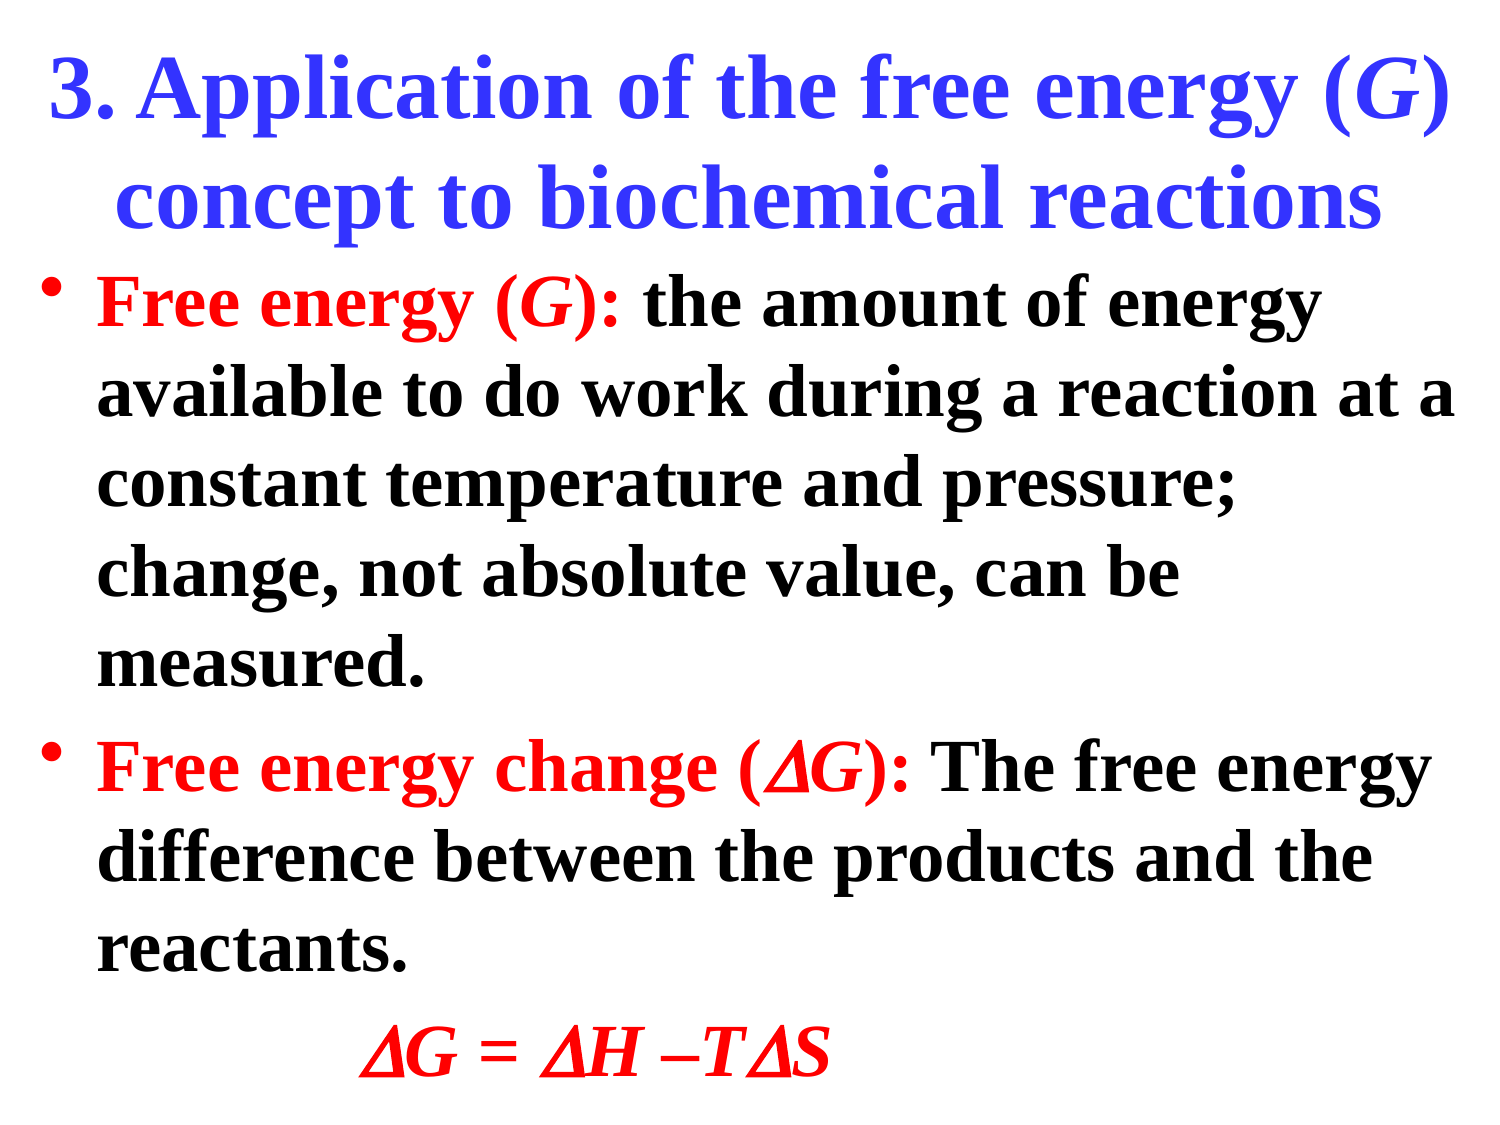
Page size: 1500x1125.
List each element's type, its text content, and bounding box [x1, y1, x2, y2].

title 3. Application of the free energy (G) concept to biochemical reactions [0, 42, 1500, 231]
list Free energy (G): the amount of energy available to do work during a reaction at a constant temperature and pressure; change, not absolute value, can be measured. Free energy change (G): The free energy difference between the products and the reactants. G = H –TS [24, 243, 1476, 1125]
